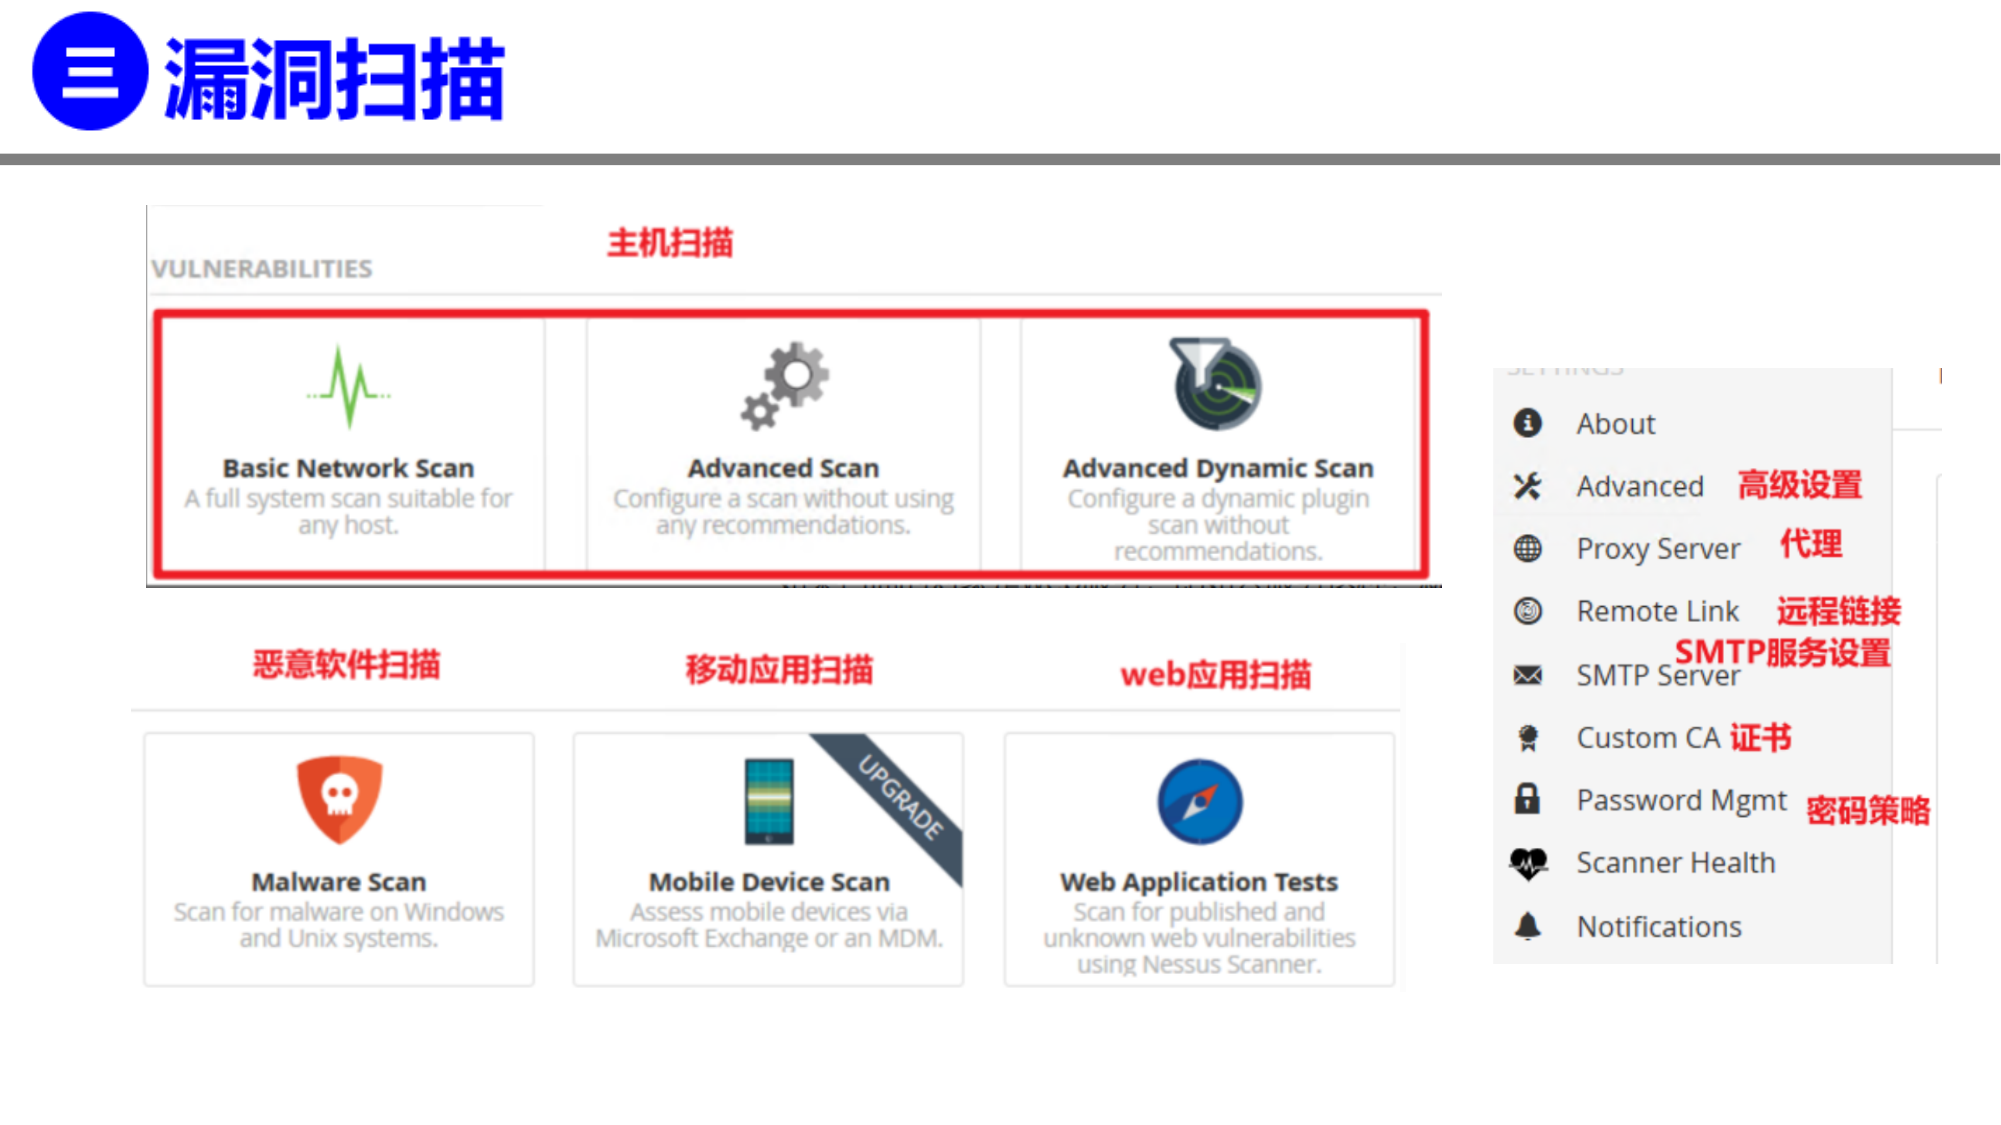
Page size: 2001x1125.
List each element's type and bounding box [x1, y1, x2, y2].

picture [13, 3, 525, 138]
picture [146, 205, 1442, 588]
picture [131, 643, 1406, 992]
picture [1488, 367, 1942, 964]
